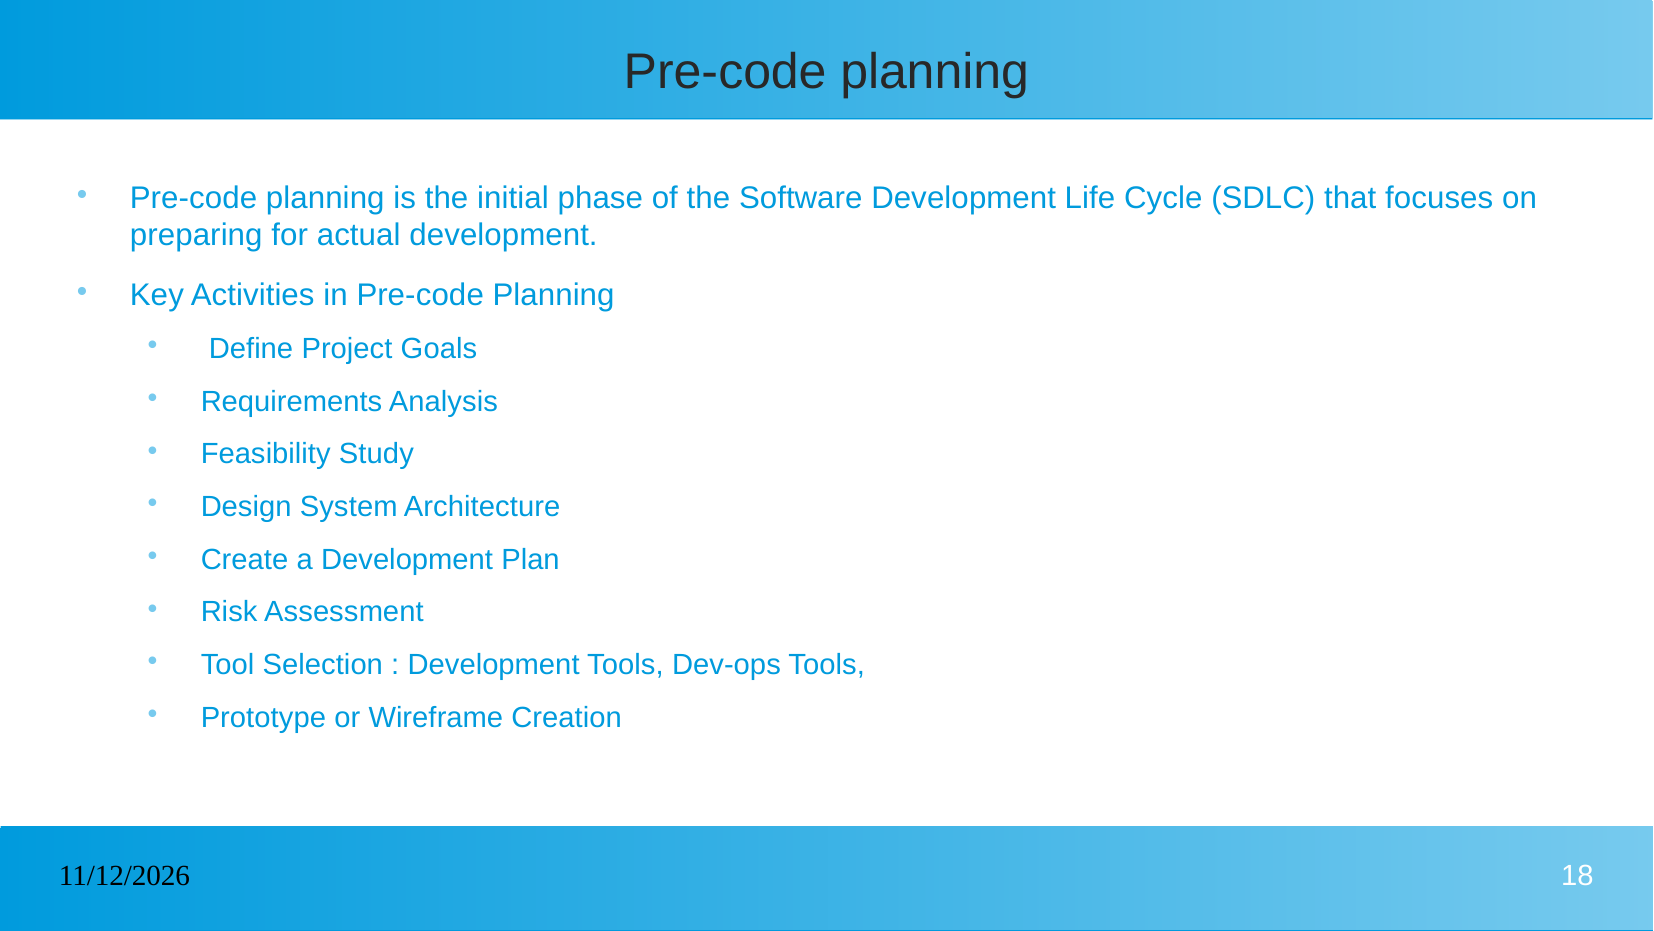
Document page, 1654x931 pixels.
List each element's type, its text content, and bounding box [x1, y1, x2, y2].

slide_number 18 [1210, 856, 1594, 915]
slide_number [59, 856, 443, 915]
list Pre-code planning is the initial phase of the Software Development Life Cycle (SDLC) that focuses on preparing for actual development. Key Activities in Pre-code Planning Define Project Goals Requirements Analysis Feasibility Study Design System Architecture Create a Development Plan Risk Assessment Tool Selection : Development Tools, Dev-ops Tools, Prototype or Wireframe Creation [59, 177, 1594, 767]
title Pre-code planning [59, 29, 1594, 108]
